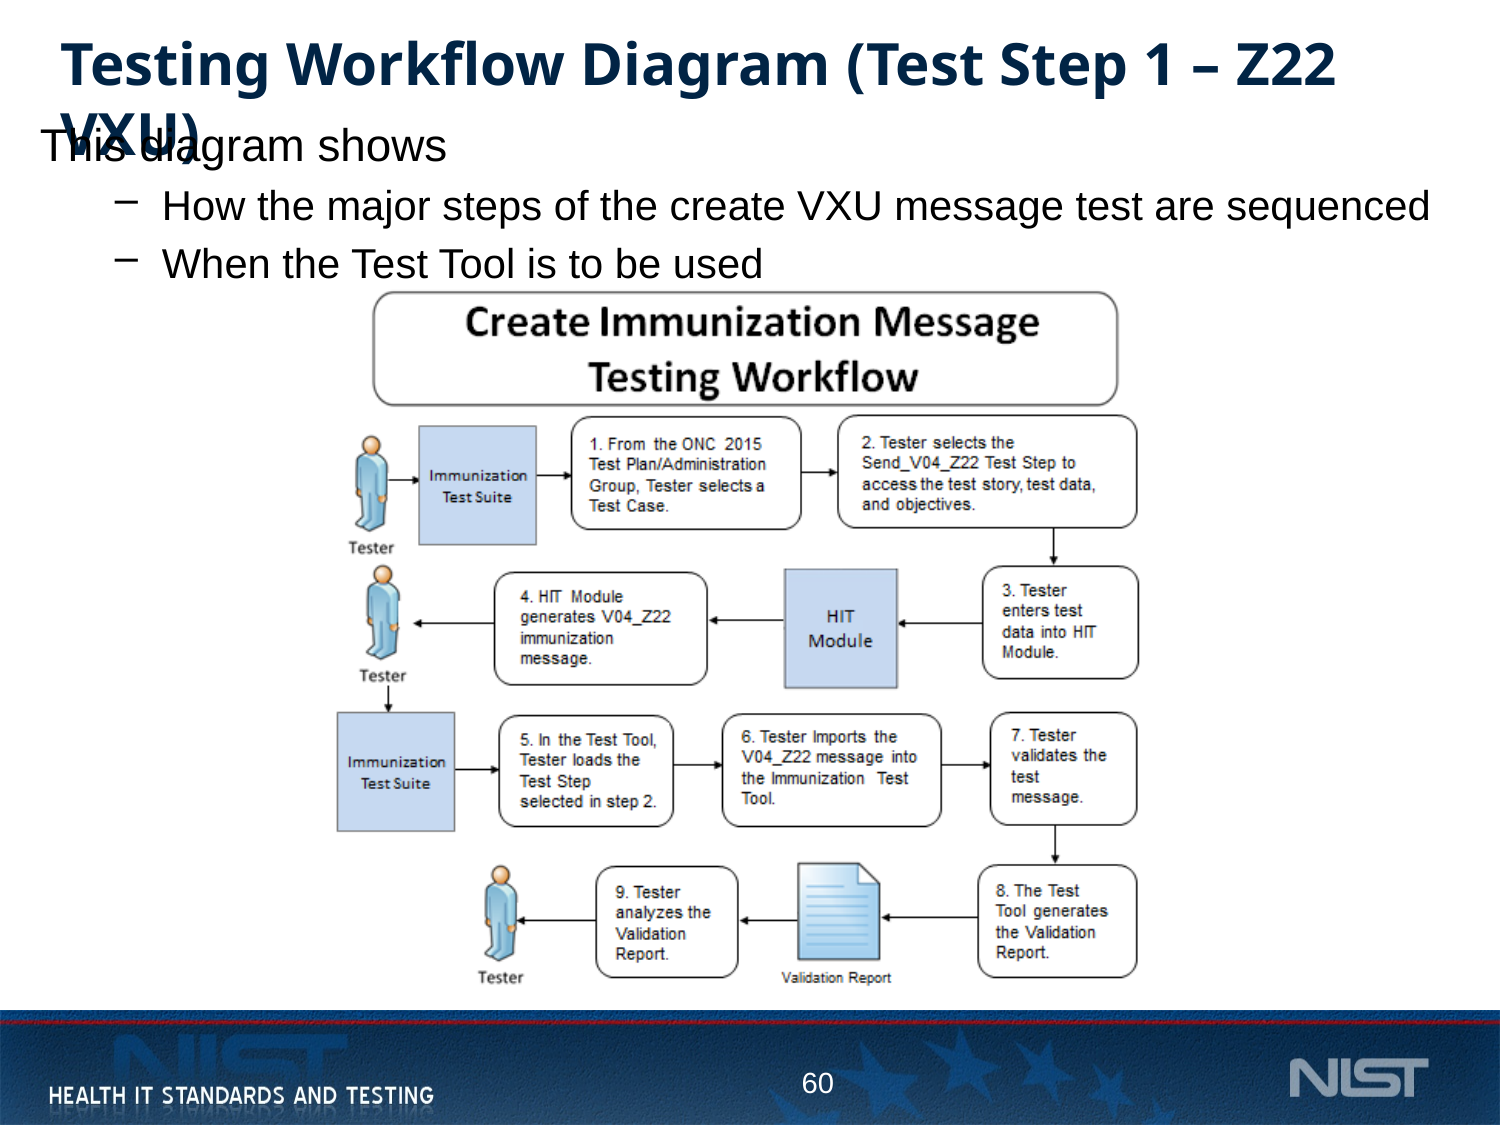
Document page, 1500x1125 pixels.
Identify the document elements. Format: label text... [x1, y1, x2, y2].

picture [299, 287, 1164, 1001]
slide_number 60 [642, 1056, 994, 1125]
picture [0, 1010, 1500, 1125]
list This diagram shows How the major steps of the create VXU message test are sequenced When the Test Tool is to be used [24, 107, 1462, 293]
title Testing Workflow Diagram (Test Step 1 – Z22 VXU) [45, 19, 1396, 106]
